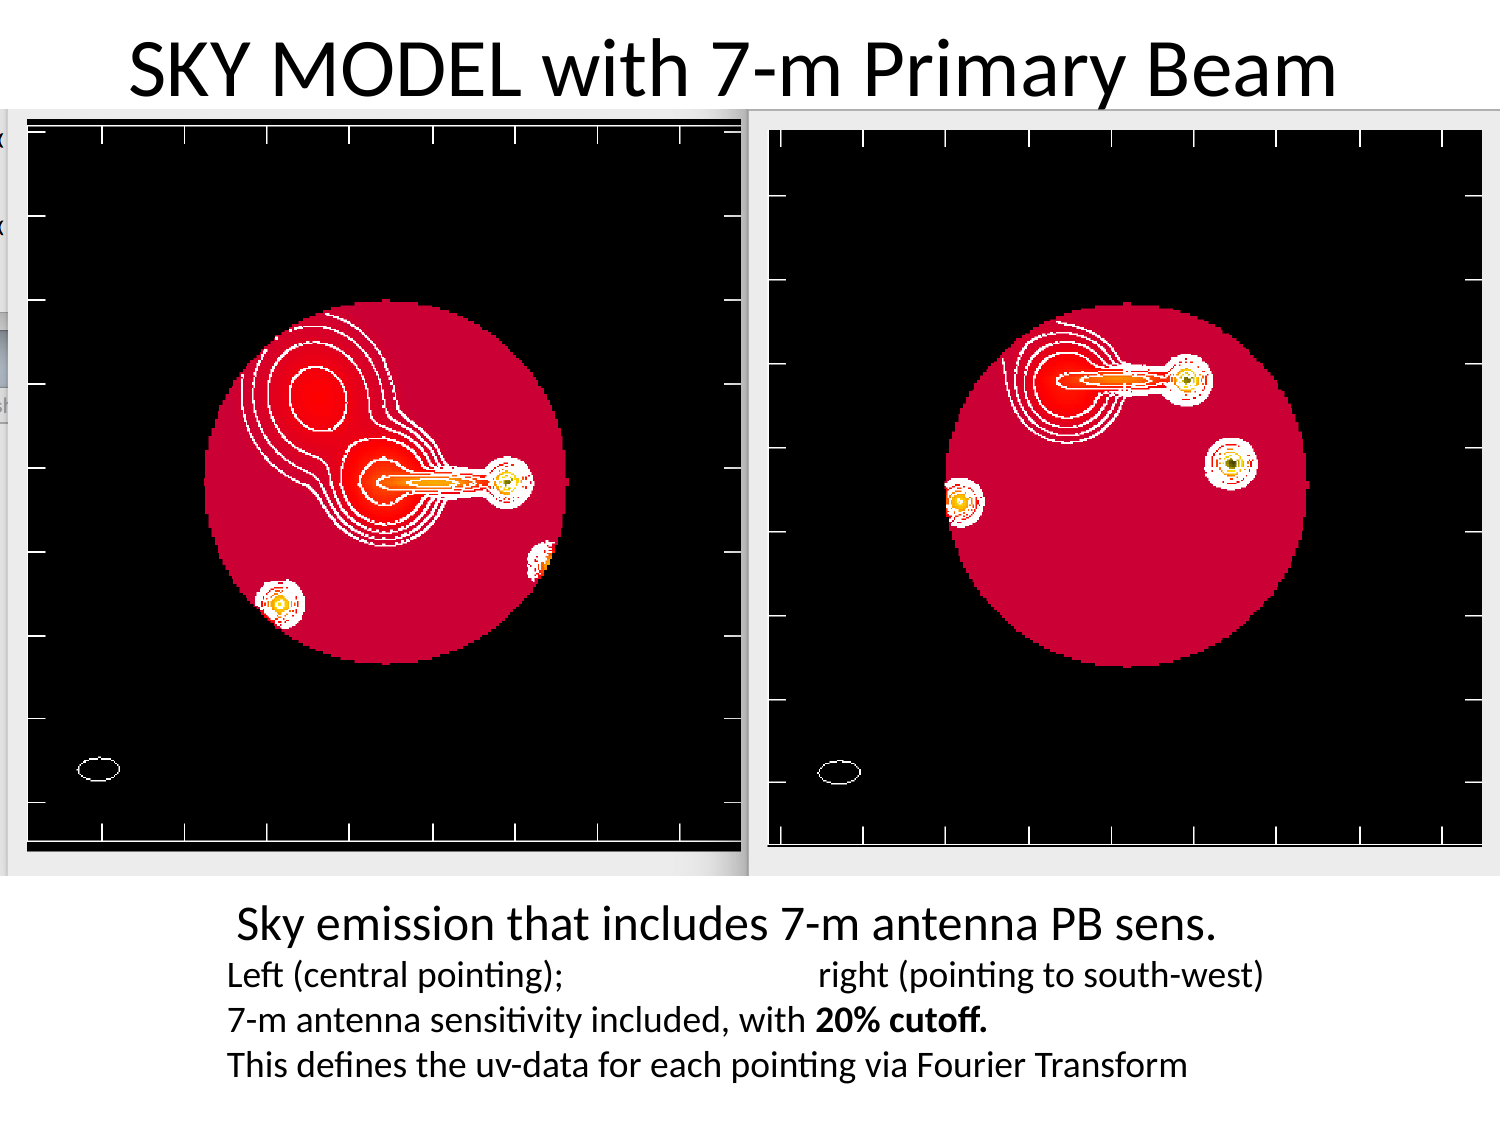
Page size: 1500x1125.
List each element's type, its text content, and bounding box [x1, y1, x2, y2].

picture [0, 109, 1500, 876]
text_box SKY MODEL with 7-m Primary Beam [114, 5, 1356, 108]
text_box Sky emission that includes 7-m antenna PB sens. Left (central pointing); right (pointing to south-west) 7-m antenna sensitivity included, with 20% cutoff. This defines the uv-data for each pointing via Fourier Transform [212, 884, 1396, 1093]
